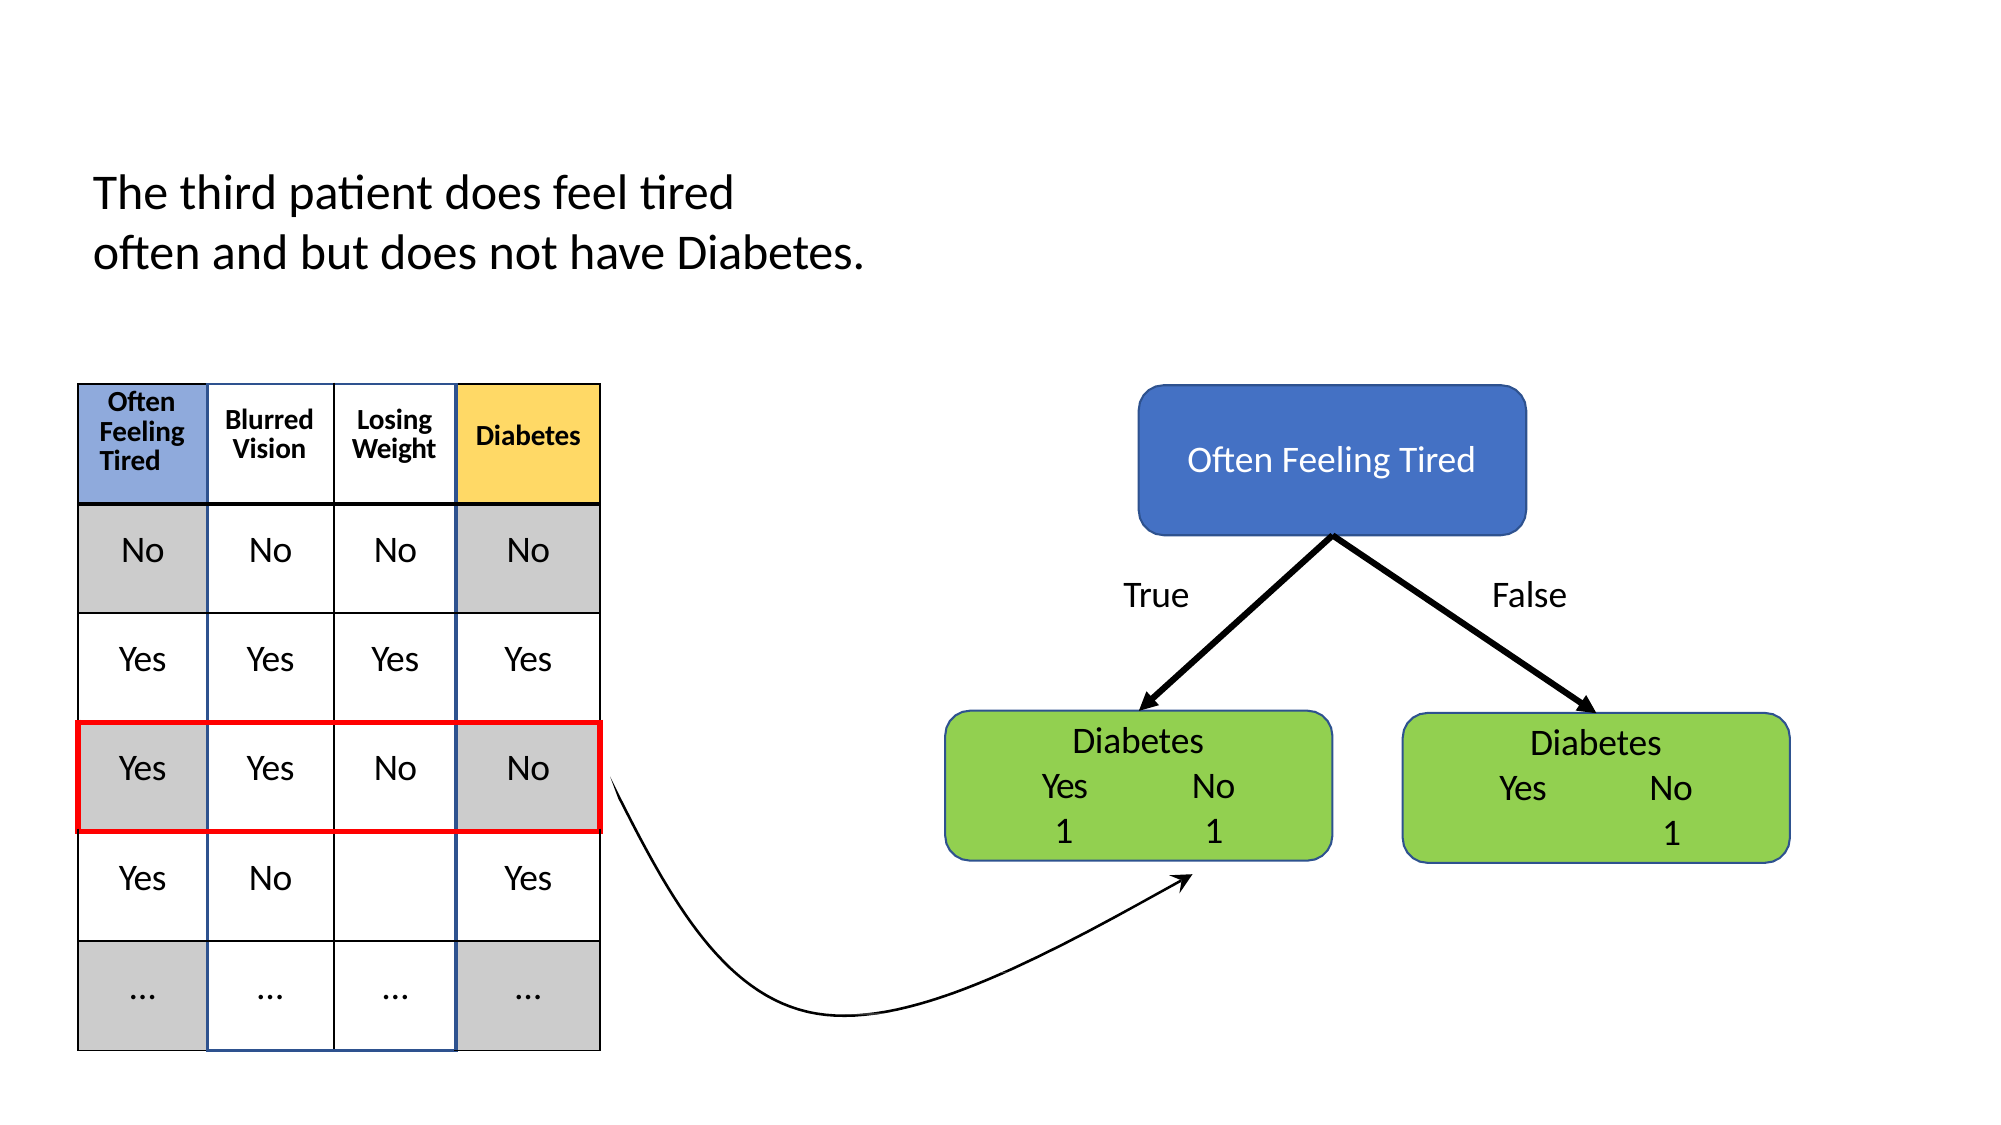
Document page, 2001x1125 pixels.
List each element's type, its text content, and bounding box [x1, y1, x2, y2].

table_cell … [335, 942, 454, 1049]
table_cell Yes [79, 614, 206, 720]
table_cell No [458, 506, 599, 612]
text_box True [1121, 567, 1193, 615]
table_cell No [335, 506, 454, 612]
table_cell Yes [79, 834, 206, 940]
table_cell No [335, 725, 454, 829]
table_cell Yes [458, 614, 599, 720]
text_box [1139, 546, 1326, 708]
table_cell … [79, 942, 206, 1050]
table_header Blurred Vision [209, 385, 333, 502]
table_header Often Feeling Tired [79, 385, 206, 502]
table_header Losing Weight [335, 385, 454, 502]
table_header Diabetes [458, 385, 599, 502]
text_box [943, 709, 1334, 862]
table_cell No [79, 506, 206, 612]
table_cell Yes [81, 725, 206, 829]
table_cell Yes [209, 614, 333, 720]
table_cell Yes [335, 614, 454, 720]
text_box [1401, 711, 1792, 865]
table_cell No [458, 725, 597, 829]
table_cell Yes [209, 725, 333, 829]
title The third patient does feel tired often and but does not have Diabetes. [90, 157, 871, 348]
table_cell No [209, 506, 333, 612]
text_box False [1490, 567, 1571, 615]
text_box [1137, 383, 1528, 537]
text_box [1342, 546, 1595, 710]
table_cell … [209, 942, 333, 1049]
table_cell … [458, 942, 599, 1050]
table_cell No [209, 834, 333, 940]
table_cell [335, 834, 454, 940]
text_box [610, 776, 1193, 1018]
table_cell Yes [458, 834, 599, 940]
